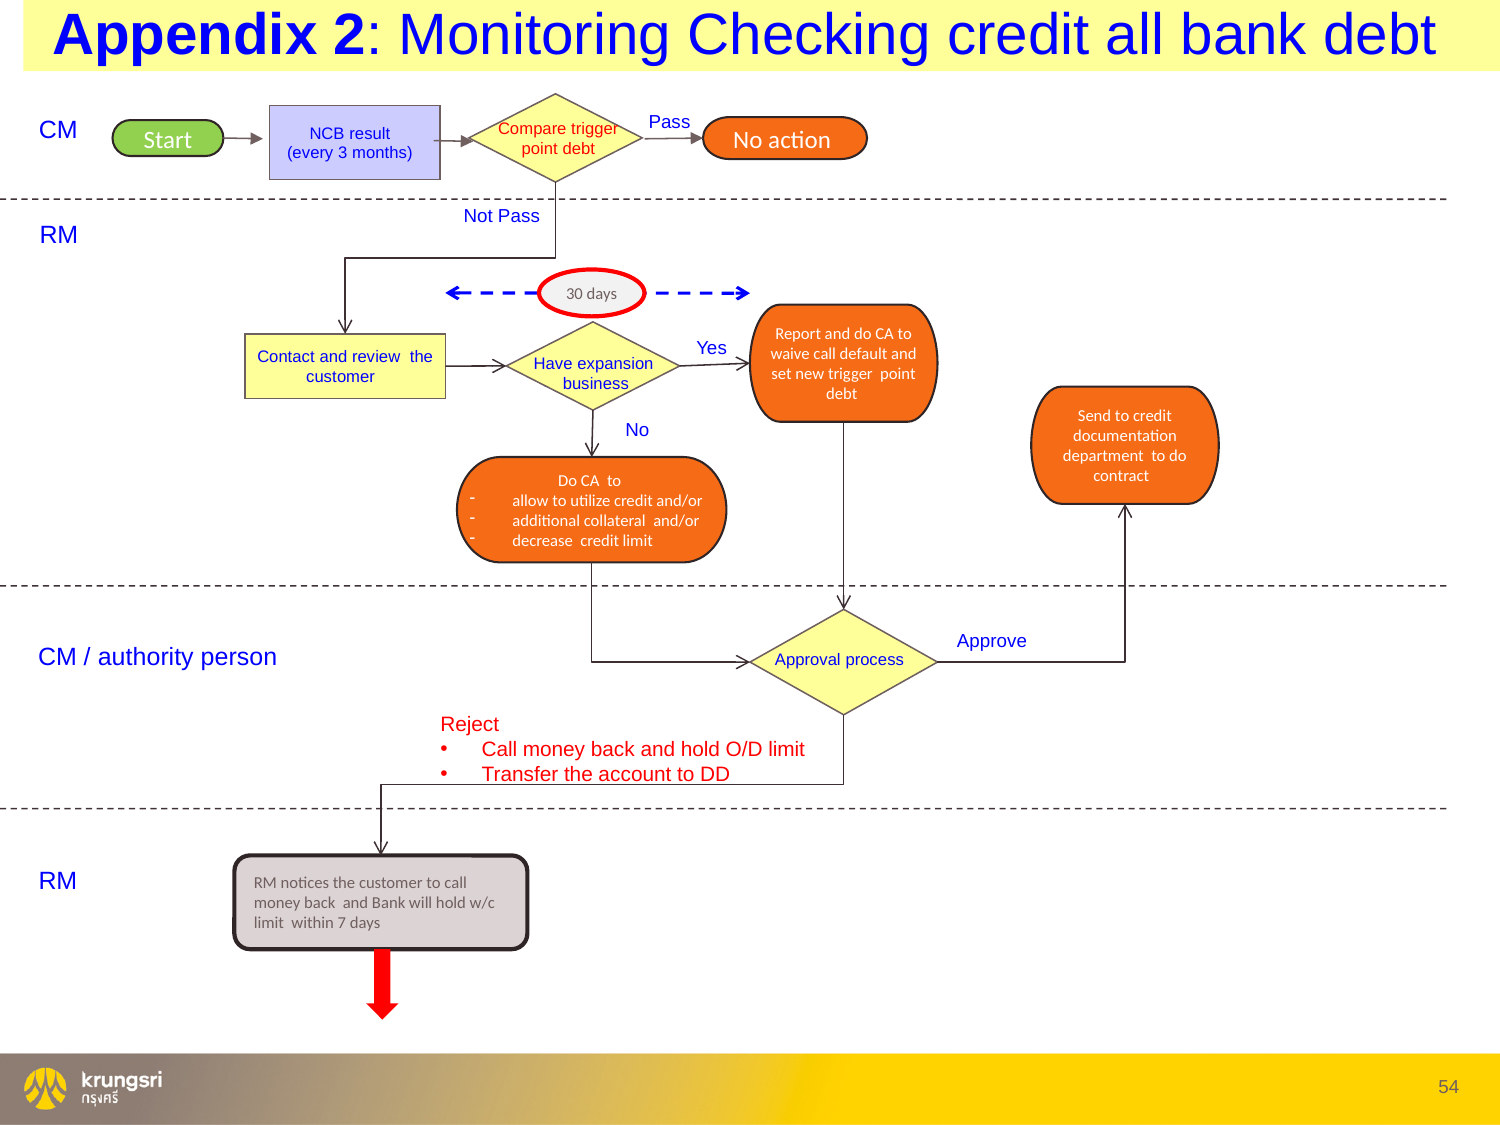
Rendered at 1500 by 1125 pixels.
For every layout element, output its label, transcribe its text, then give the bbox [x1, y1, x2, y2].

text_box No action [701, 115, 870, 162]
text_box CM [24, 106, 93, 152]
text_box [665, 358, 676, 374]
text_box [822, 609, 865, 621]
text_box RM [23, 857, 93, 902]
text_box [518, 371, 527, 377]
text_box [630, 131, 637, 145]
text_box Send to credit documentation department to do contract [1029, 384, 1221, 506]
text_box Start [110, 117, 226, 159]
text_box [374, 152, 527, 364]
text_box Compare trigger point debt [492, 100, 630, 176]
text_box Reject Call money back and hold O/D limit Transfer the account to DD [425, 703, 536, 783]
text_box Have expansion business [527, 334, 665, 411]
text_box [468, 126, 492, 150]
text_box RM [24, 210, 94, 256]
text_box Report and do CA to waive call default and set new trigger point debt [747, 302, 940, 424]
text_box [541, 553, 683, 1017]
text_box Reject Call money back and hold O/D limit Transfer the account to DD [687, 703, 838, 783]
text_box 30 days [537, 301, 647, 318]
picture [0, 1053, 1500, 1125]
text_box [679, 362, 751, 367]
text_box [937, 503, 1126, 663]
text_box [750, 649, 773, 676]
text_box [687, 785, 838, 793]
text_box RM notices the customer to call money back and Bank will hold w/c limit within 7 days [232, 853, 530, 952]
text_box CM / authority person [23, 632, 305, 678]
text_box [911, 647, 933, 677]
text_box Yes [681, 328, 748, 361]
text_box Approval process [773, 621, 911, 697]
text_box [569, 321, 617, 334]
text_box [543, 93, 568, 100]
text_box Appendix 2: Monitoring Checking credit all bank debt [23, 0, 1500, 72]
text_box Contact and review the customer [245, 333, 446, 399]
text_box [364, 947, 401, 1022]
text_box Do CA to allow to utilize credit and/or additional collateral and/or decrease credit limit [454, 454, 729, 565]
text_box [543, 176, 568, 182]
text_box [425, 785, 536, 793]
text_box No [610, 410, 665, 448]
text_box [812, 697, 876, 715]
text_box 30 days [537, 267, 647, 291]
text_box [620, 532, 721, 692]
text_box Not Pass [532, 196, 555, 234]
slide_number 54 [1438, 1064, 1493, 1109]
text_box NCB result (every 3 months) [269, 105, 441, 180]
text_box Pass [633, 102, 706, 141]
